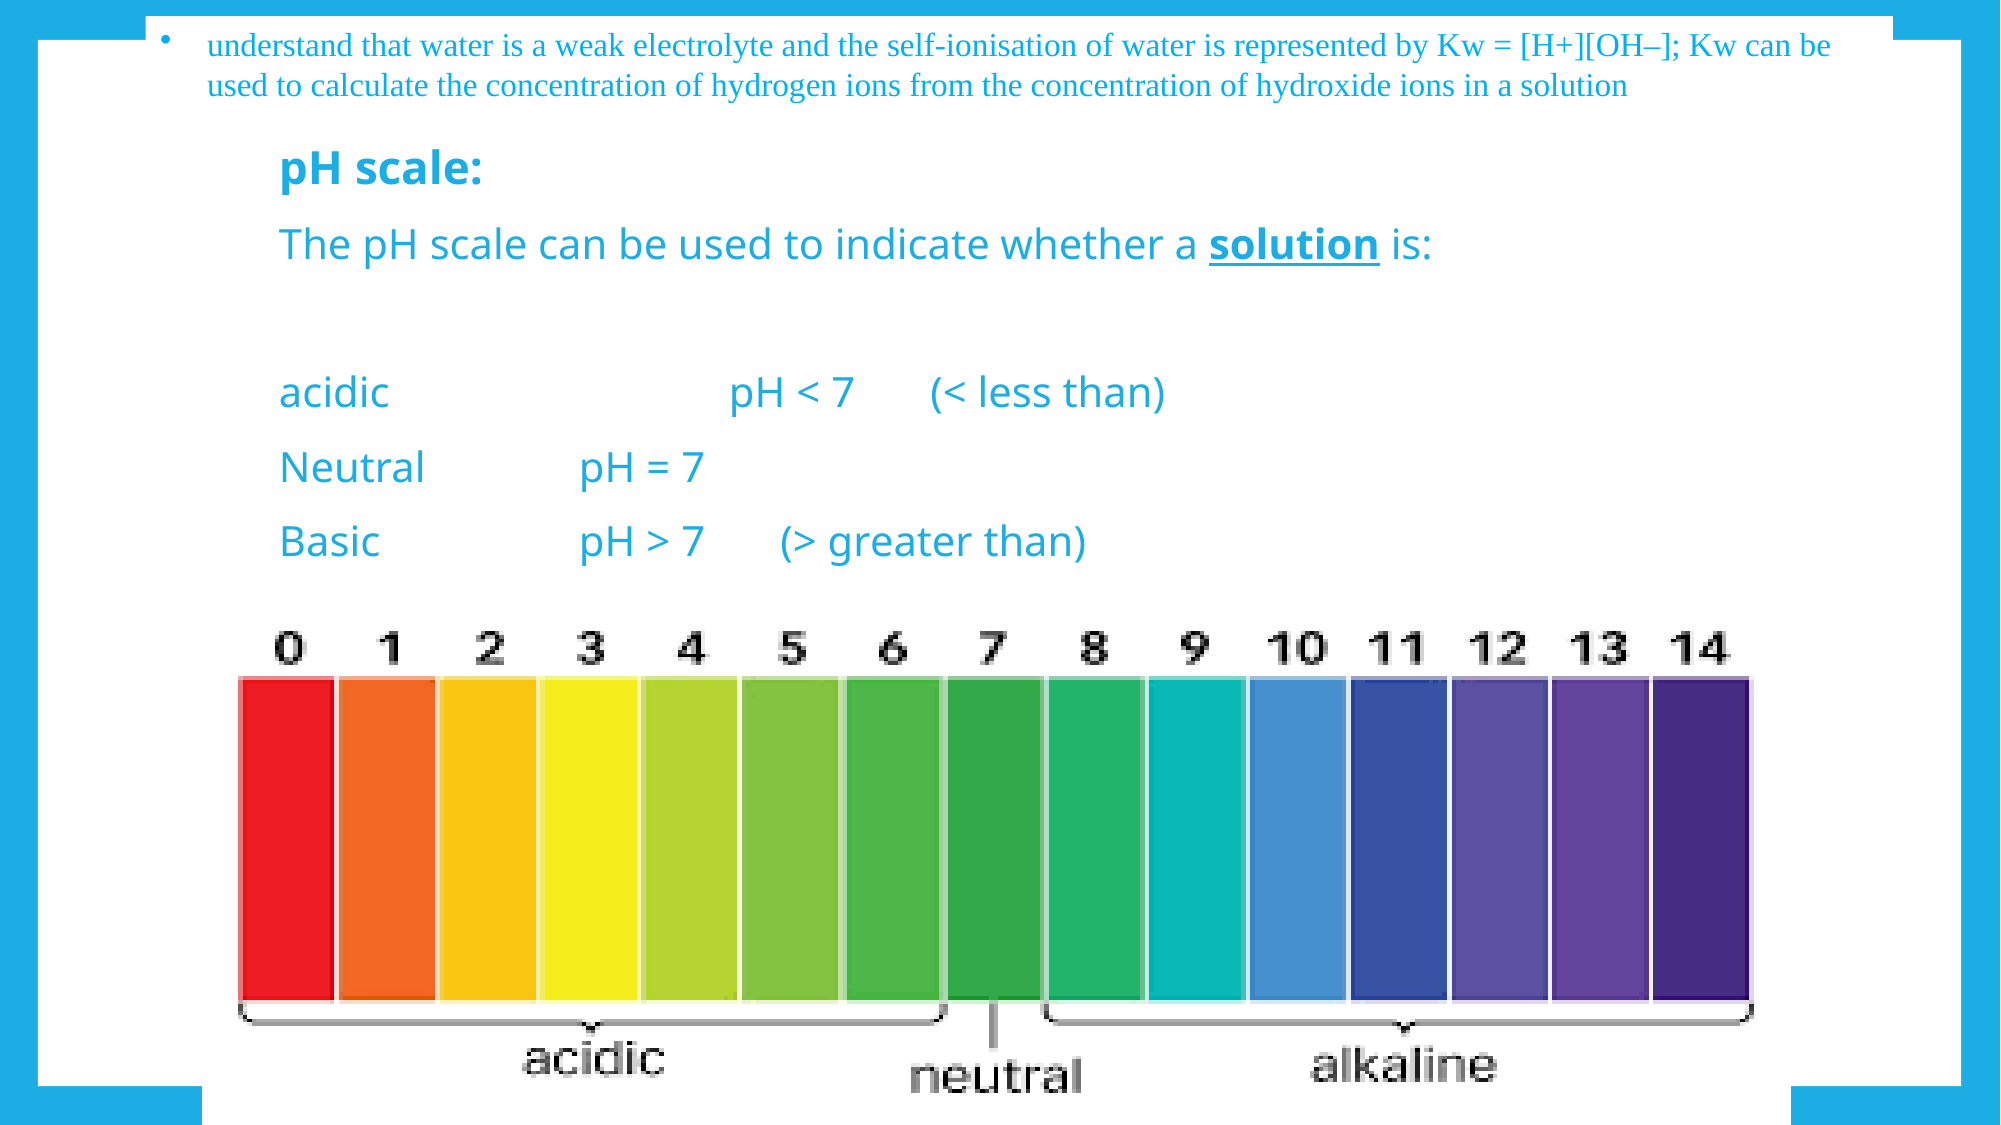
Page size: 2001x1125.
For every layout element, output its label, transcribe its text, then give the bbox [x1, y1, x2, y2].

text_box understand that water is a weak electrolyte and the self-ionisation of water is represented by Kw = [H+][OH–]; Kw can be used to calculate the concentration of hydrogen ions from the concentration of hydroxide ions in a solution [145, 16, 1893, 111]
picture [202, 586, 1792, 1125]
list pH scale: The pH scale can be used to indicate whether a solution is: acidic pH < 7 (< less than) Neutral pH = 7 Basic pH > 7 (> greater than) [263, 137, 1638, 584]
